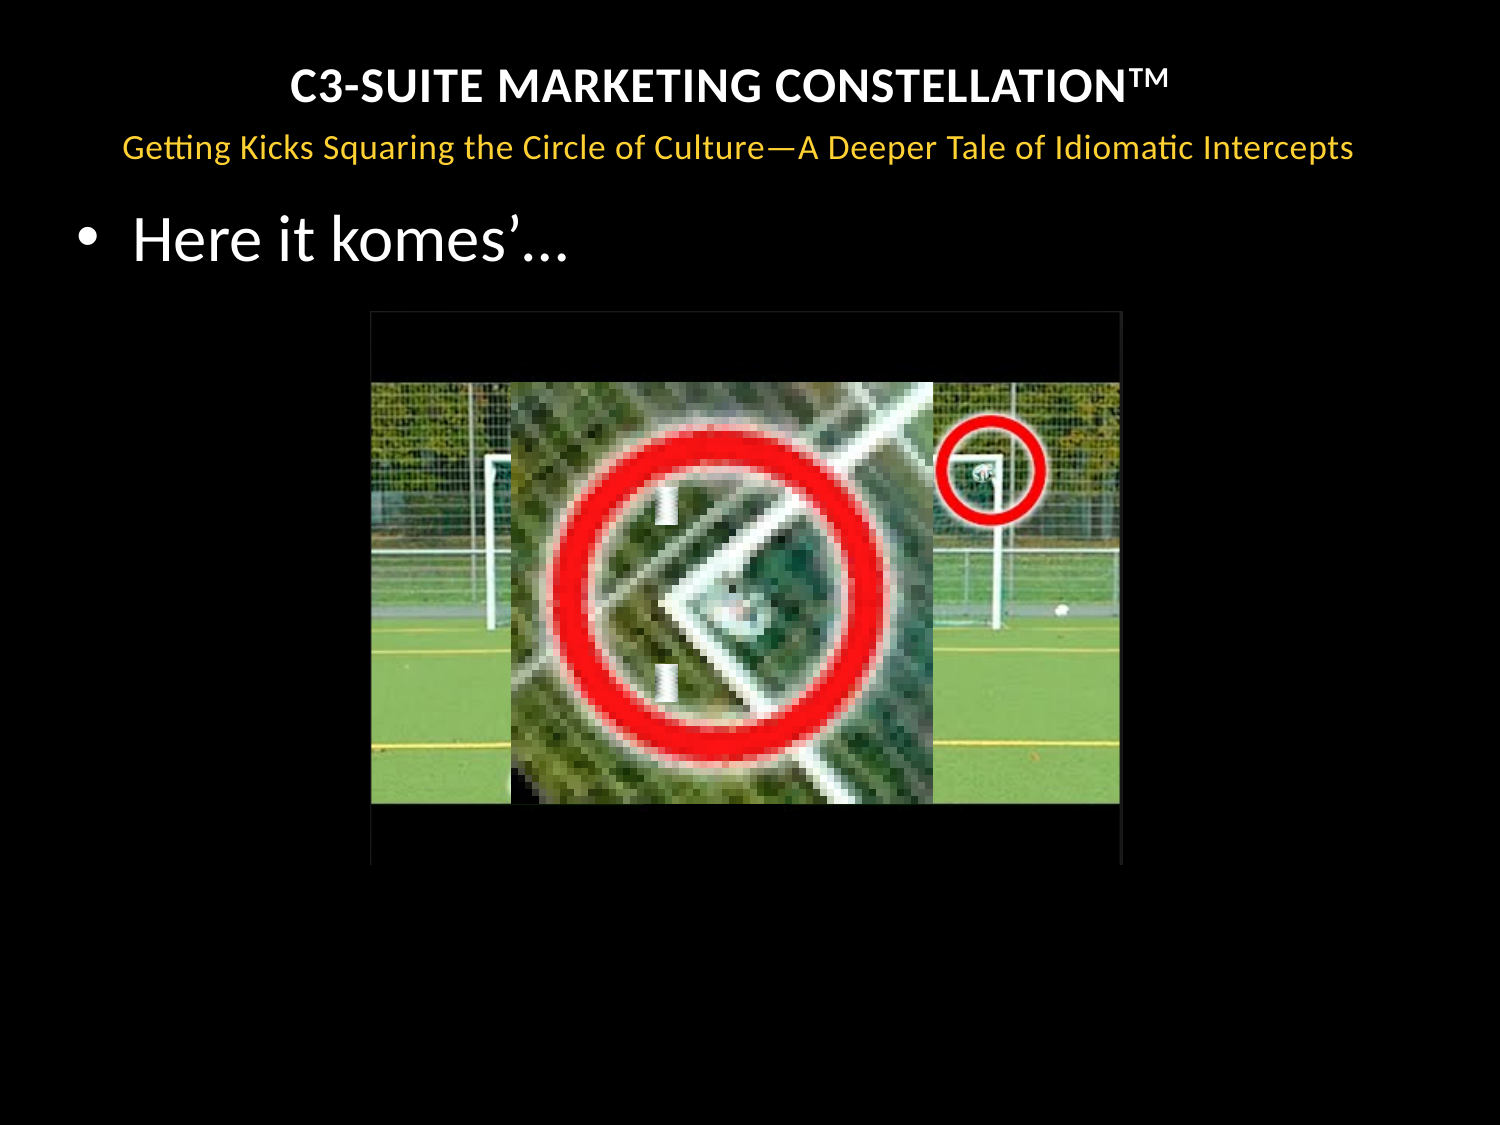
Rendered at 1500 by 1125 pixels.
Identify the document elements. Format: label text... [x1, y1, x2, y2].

picture [370, 311, 1123, 865]
list Here it komes’… [61, 187, 1447, 863]
